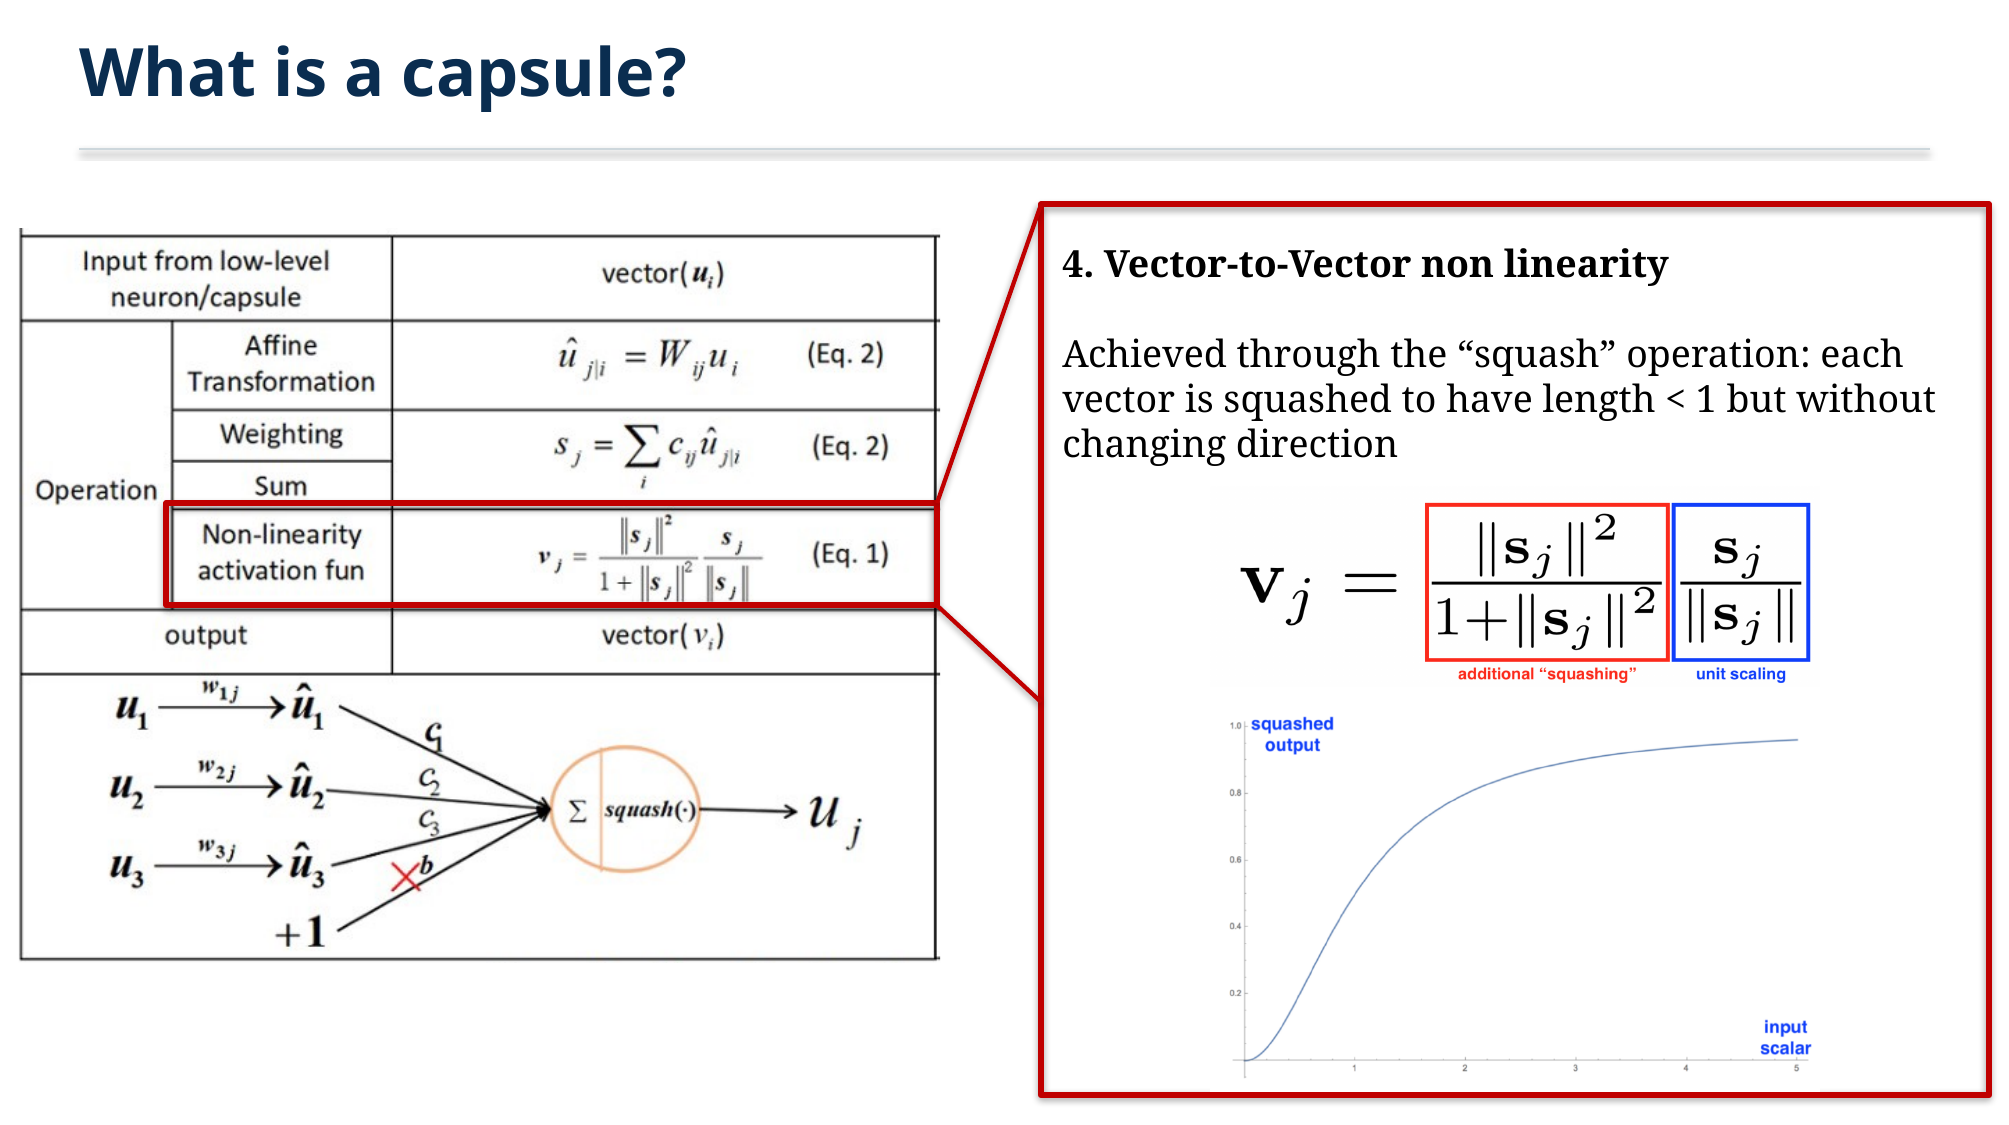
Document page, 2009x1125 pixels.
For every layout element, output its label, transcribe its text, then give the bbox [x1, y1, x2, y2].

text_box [936, 204, 1042, 504]
title What is a capsule? [79, 29, 1930, 148]
picture [18, 227, 941, 964]
text_box [1040, 204, 1990, 1096]
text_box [936, 605, 1042, 703]
picture [1209, 485, 1821, 1093]
